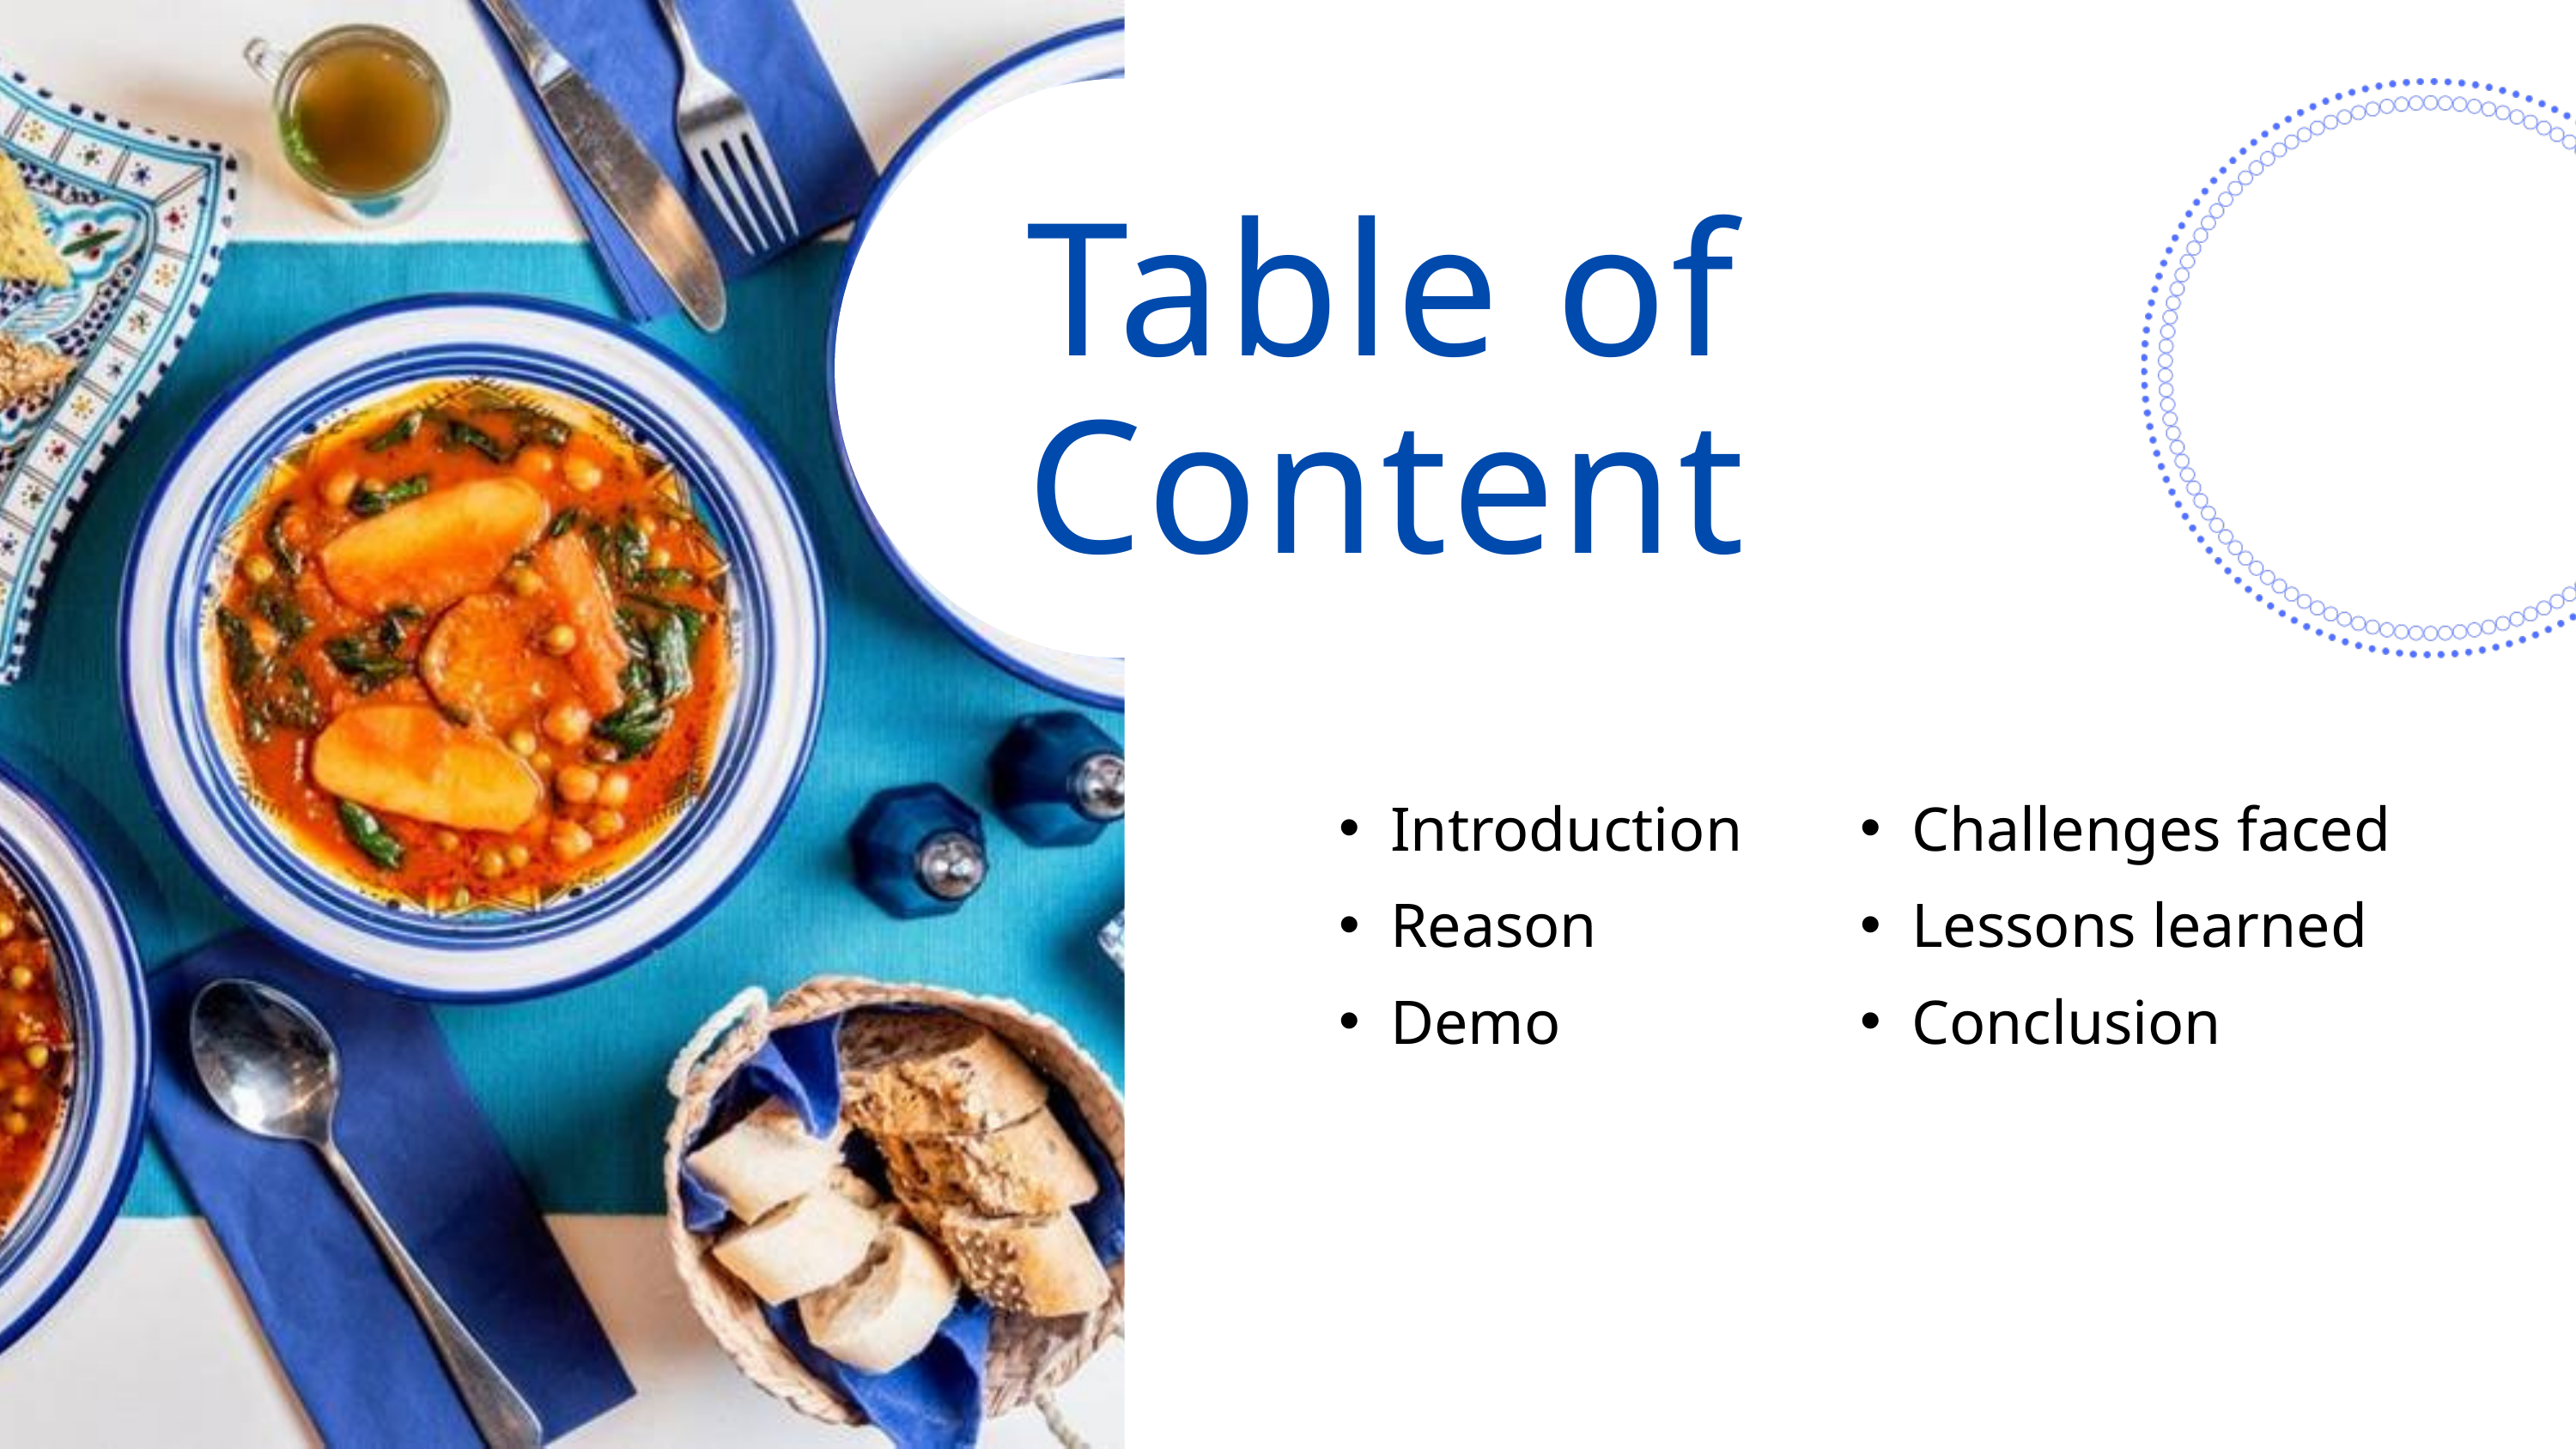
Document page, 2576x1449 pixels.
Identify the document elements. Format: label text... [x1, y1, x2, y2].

text_box Table of Content [1418, 195, 2001, 591]
text_box Challenges faced Lessons learned Conclusion [1808, 767, 2399, 1057]
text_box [834, 78, 1415, 658]
text_box Introduction Reason Demo [1288, 767, 1808, 1057]
text_box [2141, 78, 2576, 658]
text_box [0, 0, 1125, 1449]
